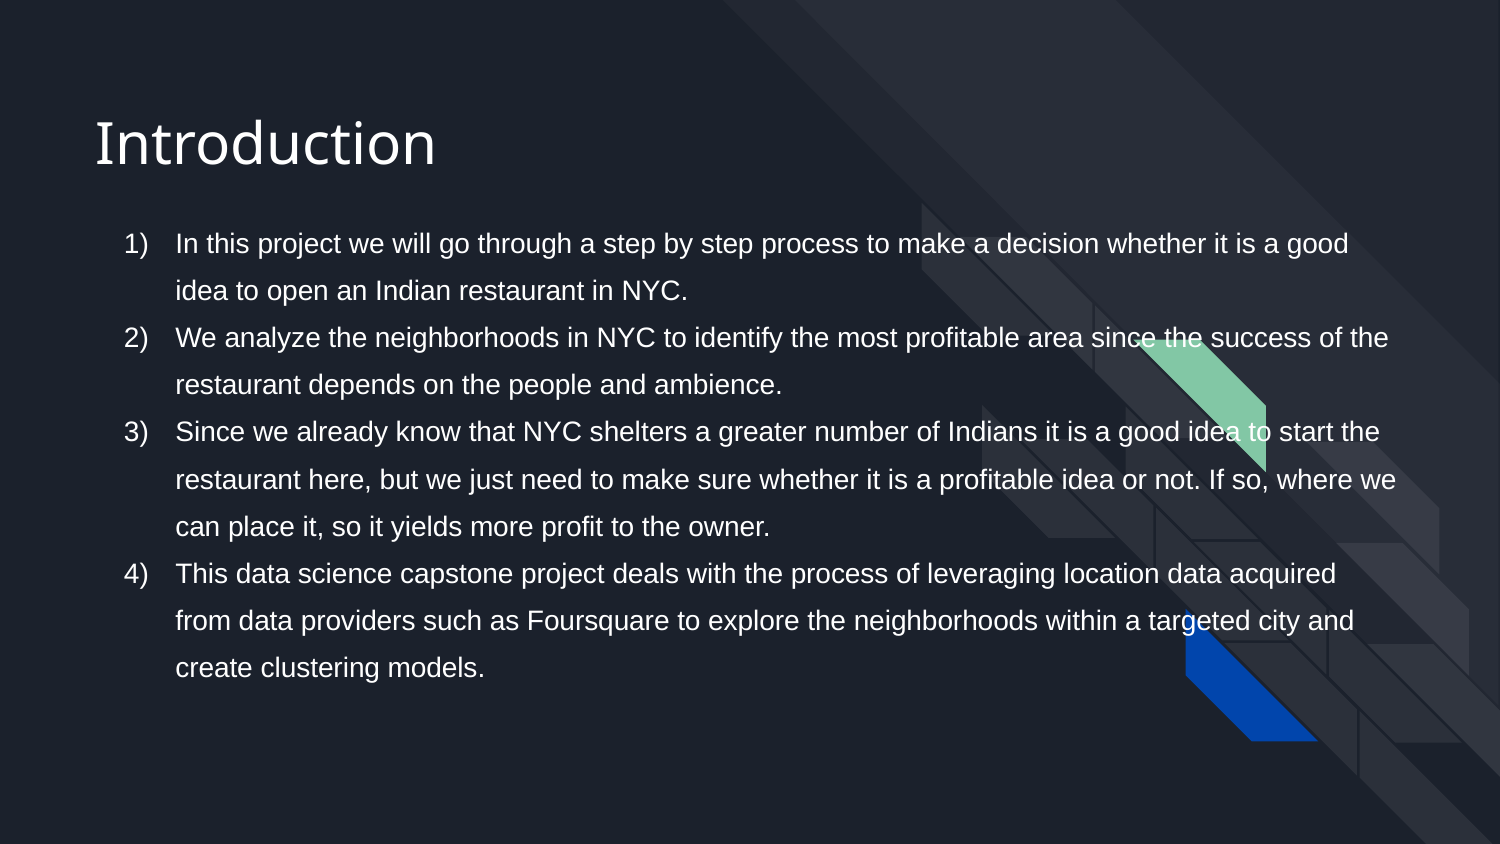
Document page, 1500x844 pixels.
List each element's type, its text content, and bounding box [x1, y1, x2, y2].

text_box In this project we will go through a step by step process to make a decision whether it is a good idea to open an Indian restaurant in NYC. We analyze the neighborhoods in NYC to identify the most profitable area since the success of the restaurant depends on the people and ambience. Since we already know that NYC shelters a greater number of Indians it is a good idea to start the restaurant here, but we just need to make sure whether it is a profitable idea or not. If so, where we can place it, so it yields more profit to the owner. This data science capstone project deals with the process of leveraging location data acquired from data providers such as Foursquare to explore the neighborhoods within a targeted city and create clustering models. [85, 196, 1415, 837]
title Introduction [80, 86, 784, 197]
